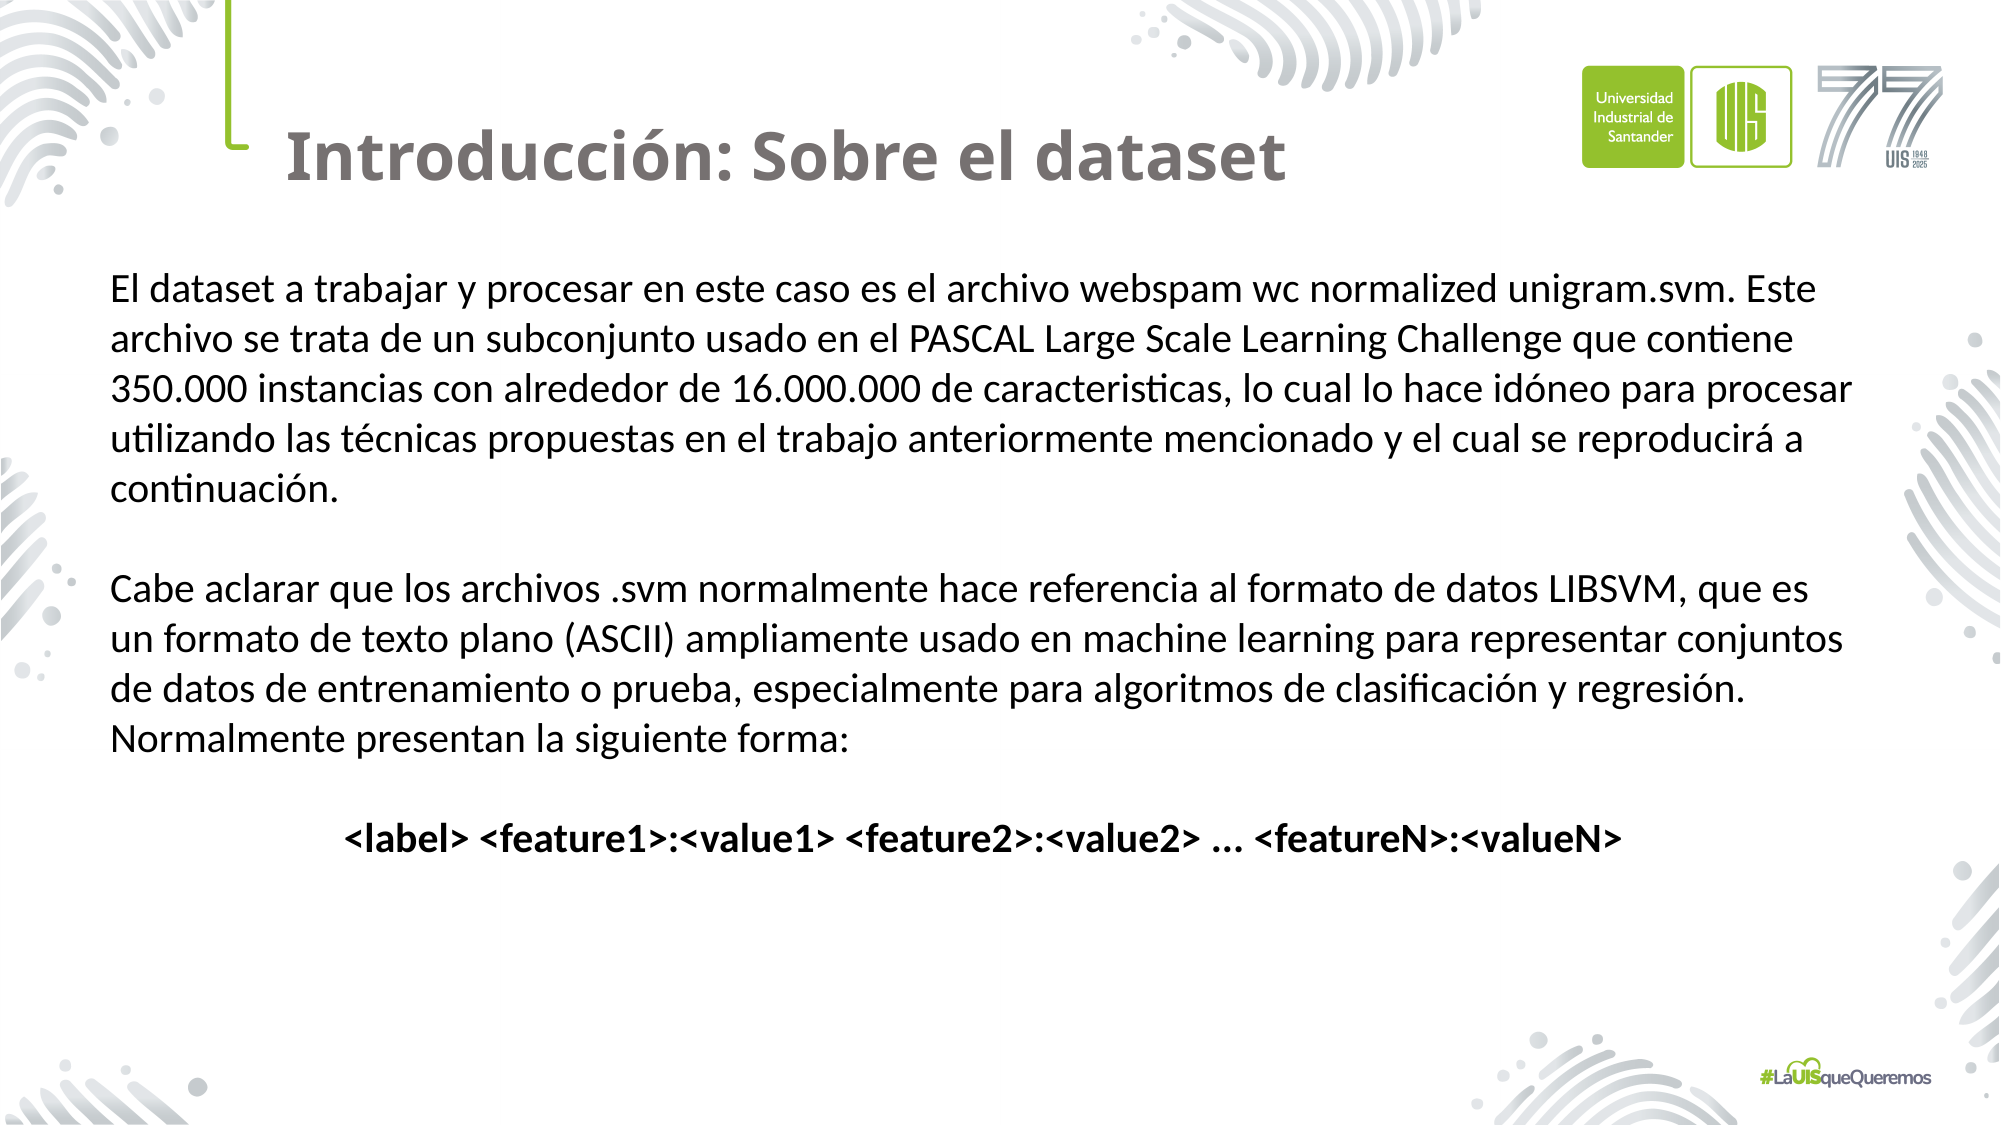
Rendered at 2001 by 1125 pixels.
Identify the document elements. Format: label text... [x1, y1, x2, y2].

text_box El dataset a trabajar y procesar en este caso es el archivo webspam wc normalized unigram.svm. Este archivo se trata de un subconjunto usado en el PASCAL Large Scale Learning Challenge que contiene 350.000 instancias con alrededor de 16.000.000 de caracteristicas, lo cual lo hace idóneo para procesar utilizando las técnicas propuestas en el trabajo anteriormente mencionado y el cual se reproducirá a continuación. Cabe aclarar que los archivos .svm normalmente hace referencia al formato de datos LIBSVM, que es un formato de texto plano (ASCII) ampliamente usado en machine learning para representar conjuntos de datos de entrenamiento o prueba, especialmente para algoritmos de clasificación y regresión. Normalmente presentan la siguiente forma: <label> <feature1>:<value1> <feature2>:<value2> ... <featureN>:<valueN> [95, 253, 1873, 919]
text_box Introducción: Sobre el dataset [271, 106, 1363, 201]
picture [0, 0, 2001, 1125]
